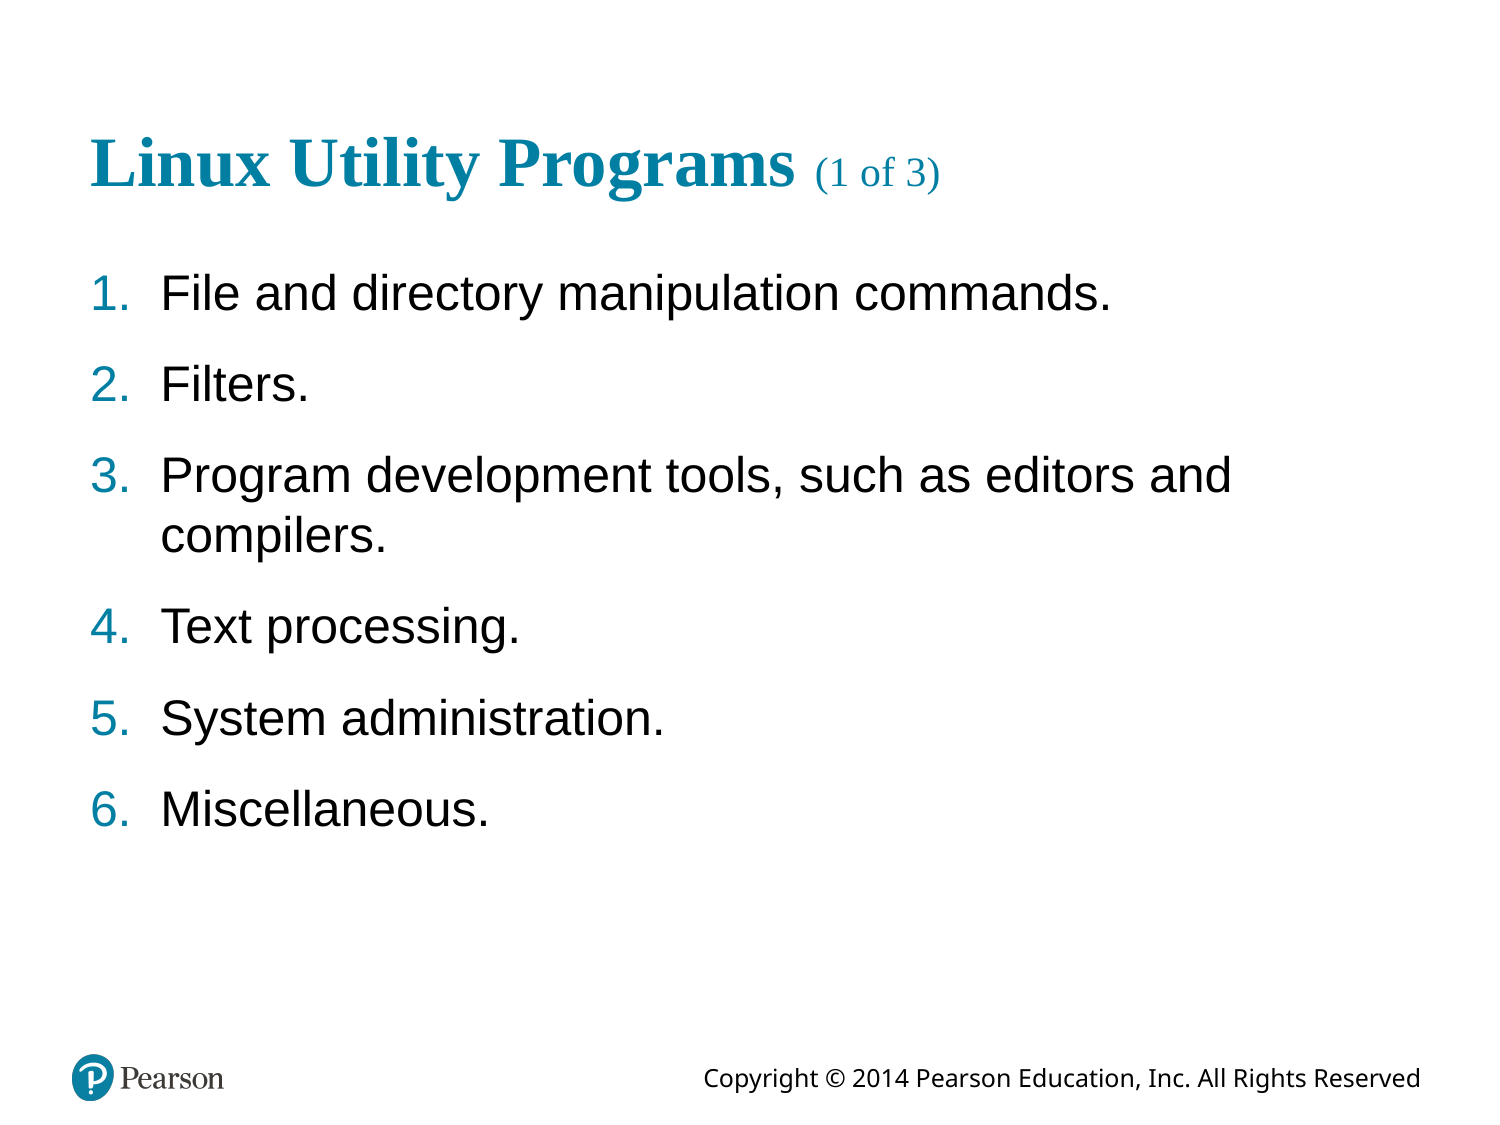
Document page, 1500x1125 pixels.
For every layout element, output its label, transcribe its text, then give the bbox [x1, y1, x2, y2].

list File and directory manipulation commands. Filters. Program development tools, such as editors and compilers. Text processing. System administration. Miscellaneous. [75, 245, 1425, 1040]
picture [72, 1087, 83, 1101]
picture [72, 1054, 88, 1070]
picture [98, 1054, 224, 1101]
picture [80, 1063, 106, 1088]
title Linux Utility Programs (1 of 3) [75, 35, 1425, 216]
